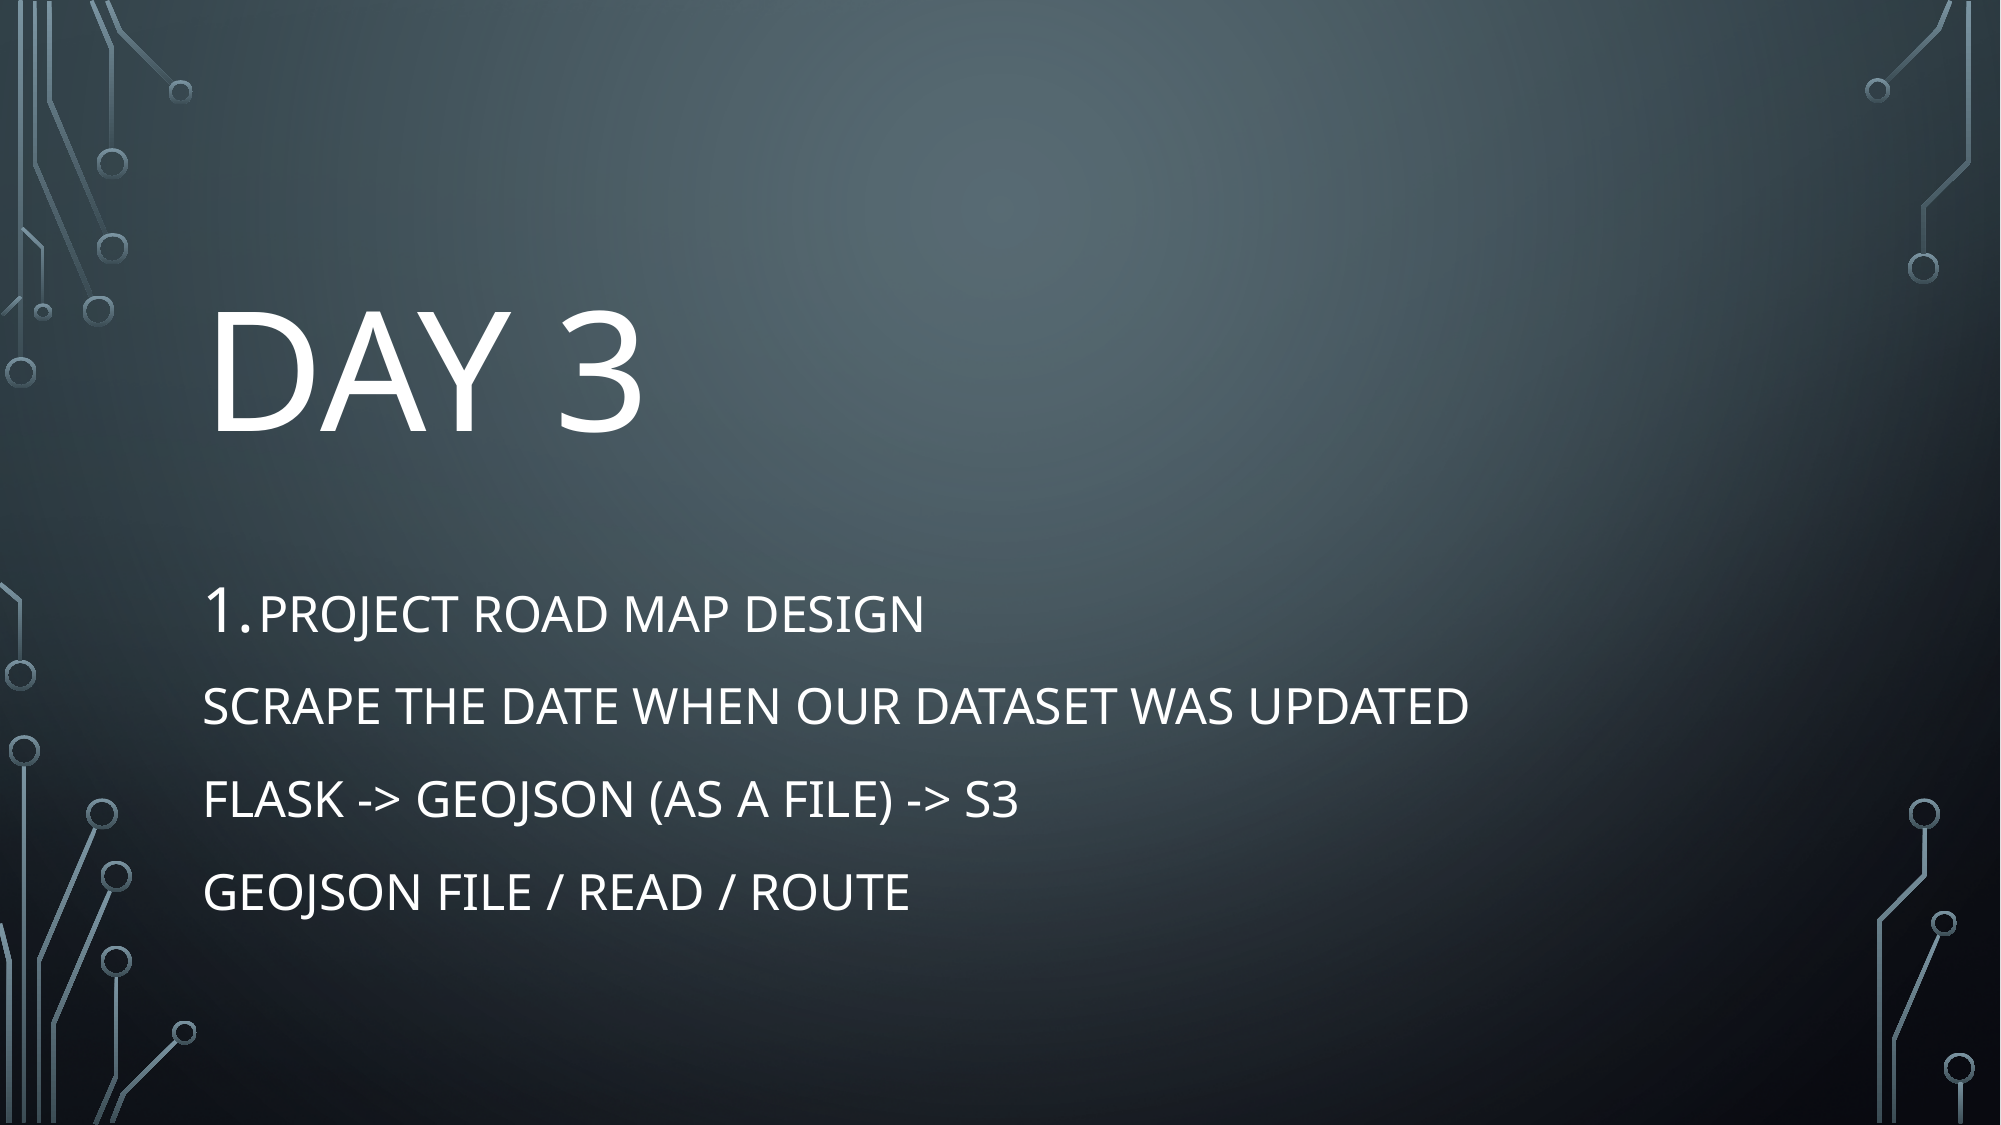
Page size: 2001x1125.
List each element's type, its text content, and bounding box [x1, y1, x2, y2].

list PROJECT ROAD MAP DESIGN Scrape the date when our dataset was updated Flask -> GeoJSON (as a file) -> S3 GeoJSON file / READ / ROUTE [187, 562, 1813, 788]
title Day 3 [187, 232, 1813, 476]
